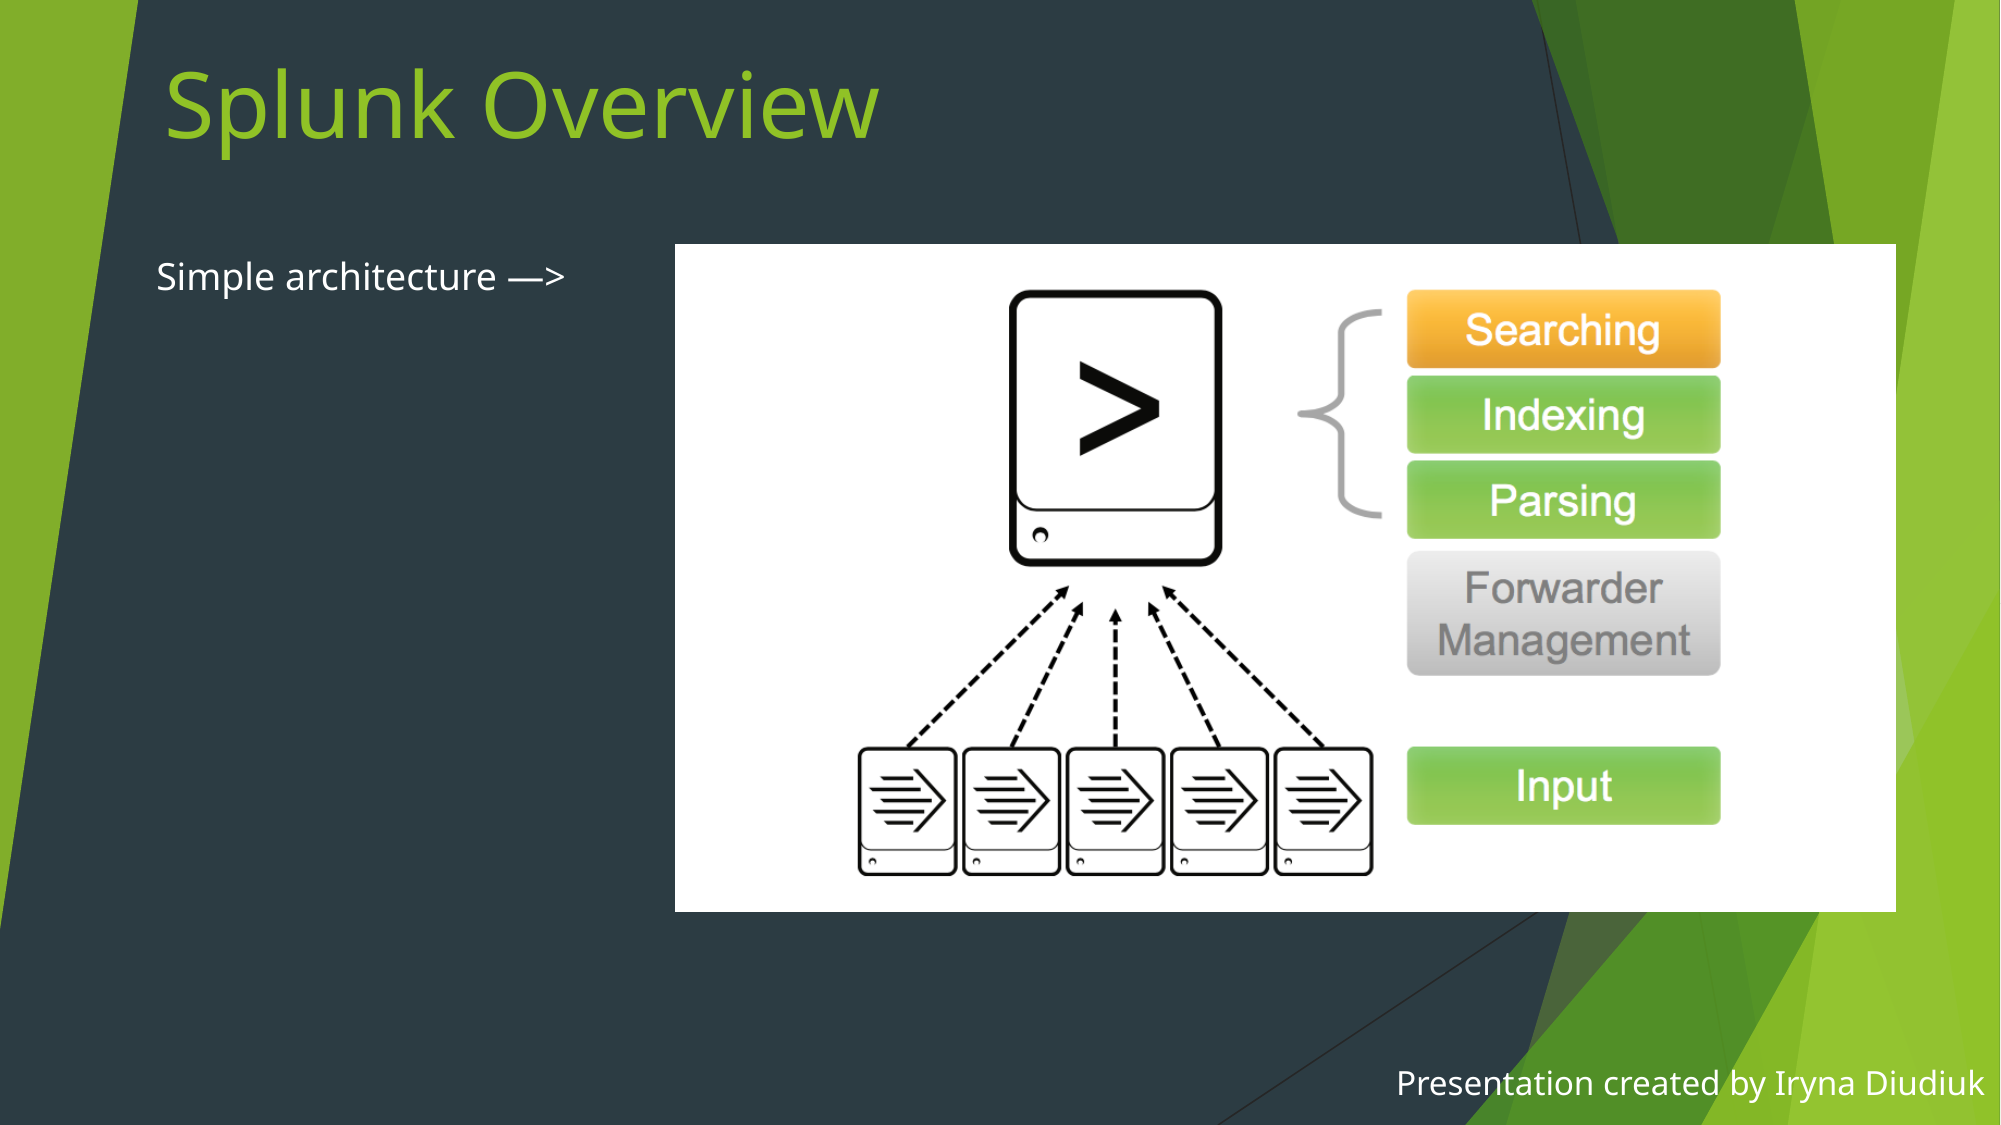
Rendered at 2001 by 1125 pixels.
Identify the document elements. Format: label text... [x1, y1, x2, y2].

title Splunk Overview [156, 13, 1934, 165]
subtitle Presentation created by Iryna Diudiuk [718, 1054, 1994, 1125]
text_box Simple architecture —> [148, 177, 1678, 305]
picture [675, 244, 1896, 913]
